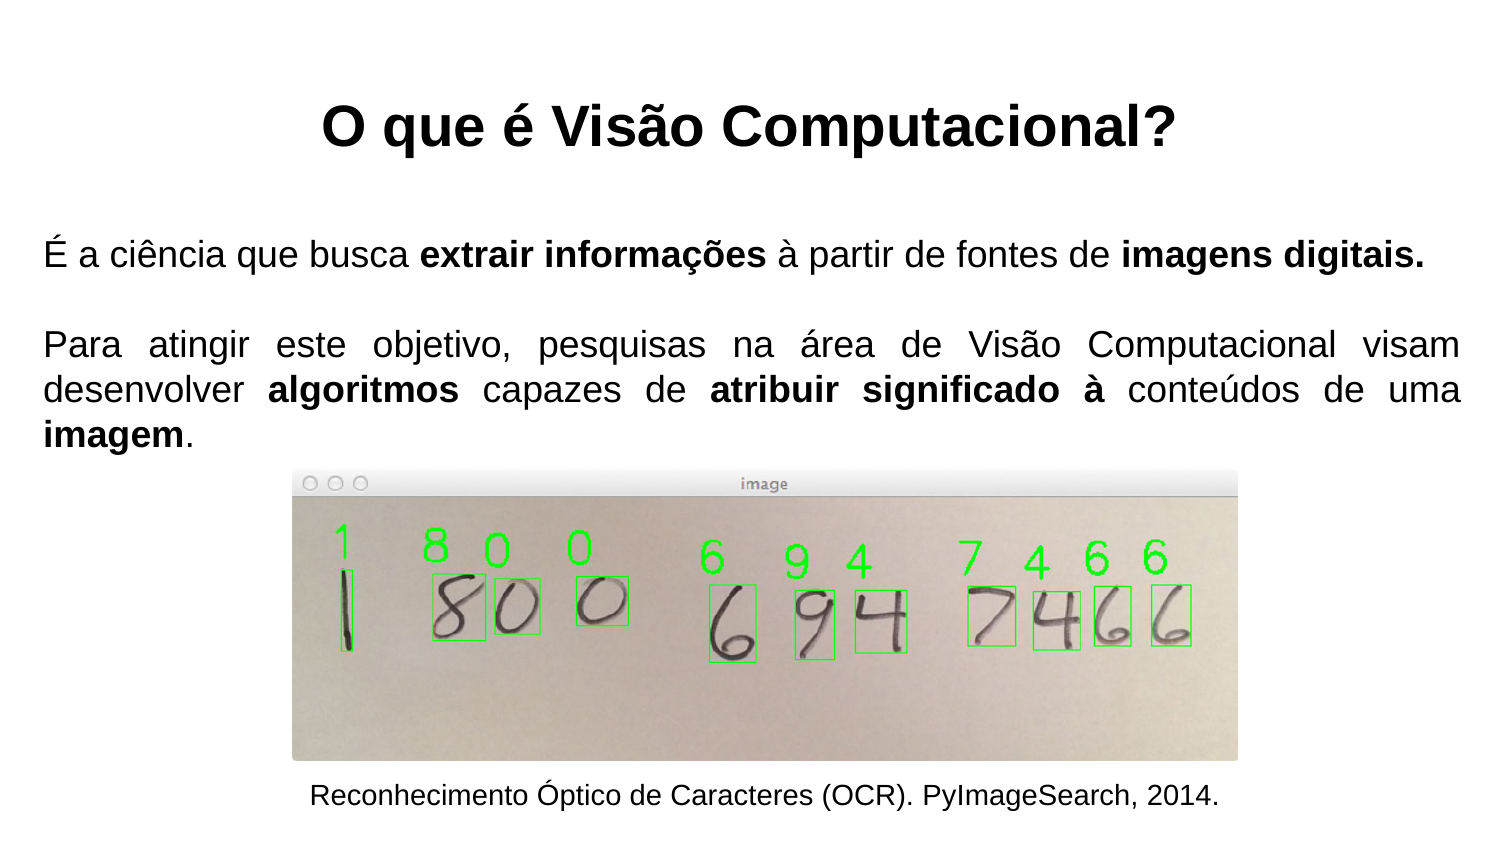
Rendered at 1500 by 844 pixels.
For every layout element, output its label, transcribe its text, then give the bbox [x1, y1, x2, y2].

title O que é Visão Computacional? [51, 72, 1449, 167]
text_box Reconhecimento Óptico de Caracteres (OCR). PyImageSearch, 2014. [237, 761, 1294, 838]
picture [292, 469, 1239, 762]
text_box É a ciência que busca extrair informações à partir de fontes de imagens digitais. Para atingir este objetivo, pesquisas na área de Visão Computacional visam desenvolver algoritmos capazes de atribuir significado à conteúdos de uma imagem. [28, 215, 1476, 457]
